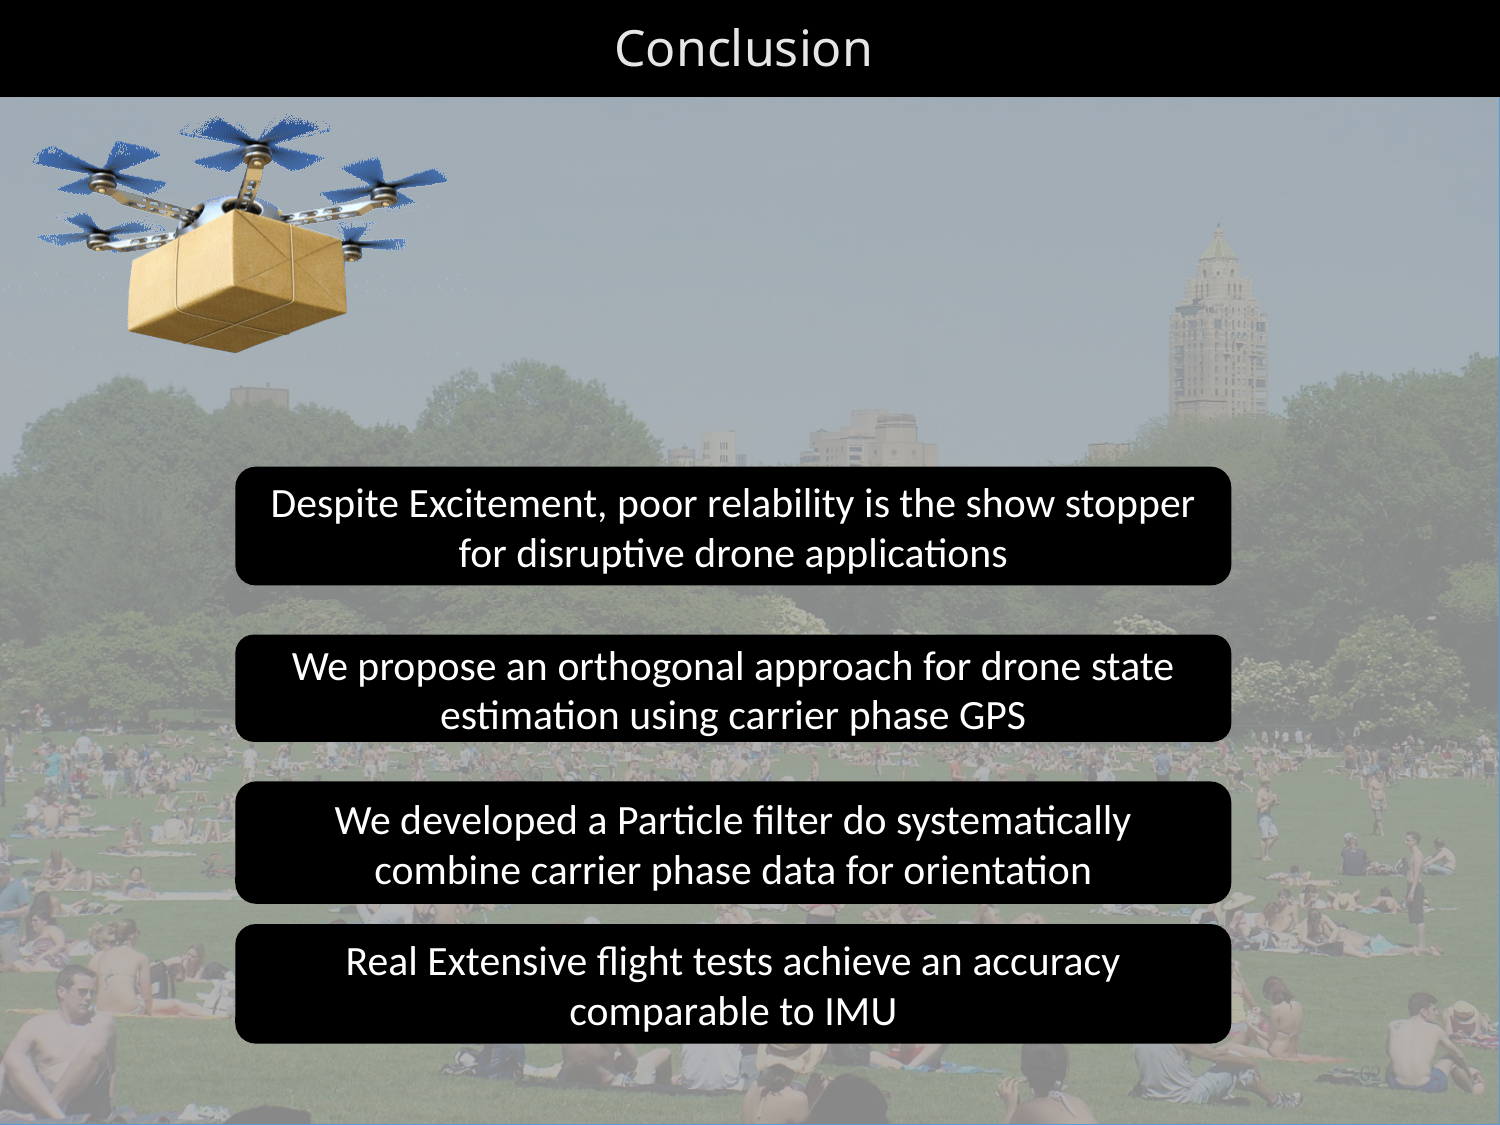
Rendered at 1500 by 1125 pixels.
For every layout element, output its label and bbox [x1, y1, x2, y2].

text_box [0, 0, 1500, 98]
picture [0, 97, 1500, 1125]
